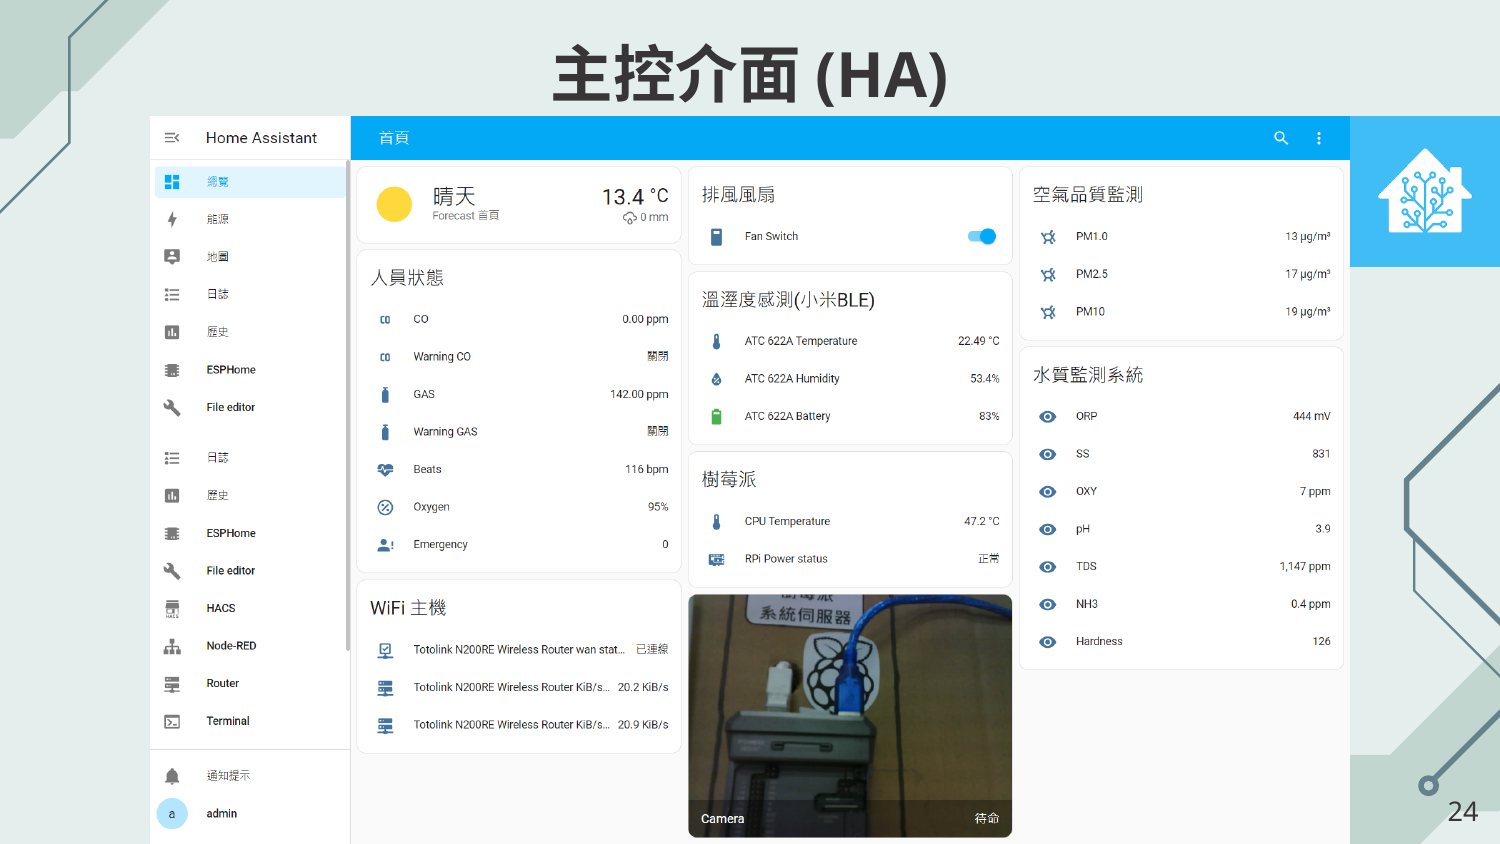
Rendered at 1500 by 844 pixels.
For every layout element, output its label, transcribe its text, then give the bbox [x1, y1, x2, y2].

slide_number ‹#› [1403, 779, 1494, 844]
title 主控介面(HA) [118, 19, 1382, 117]
picture [149, 116, 1500, 844]
